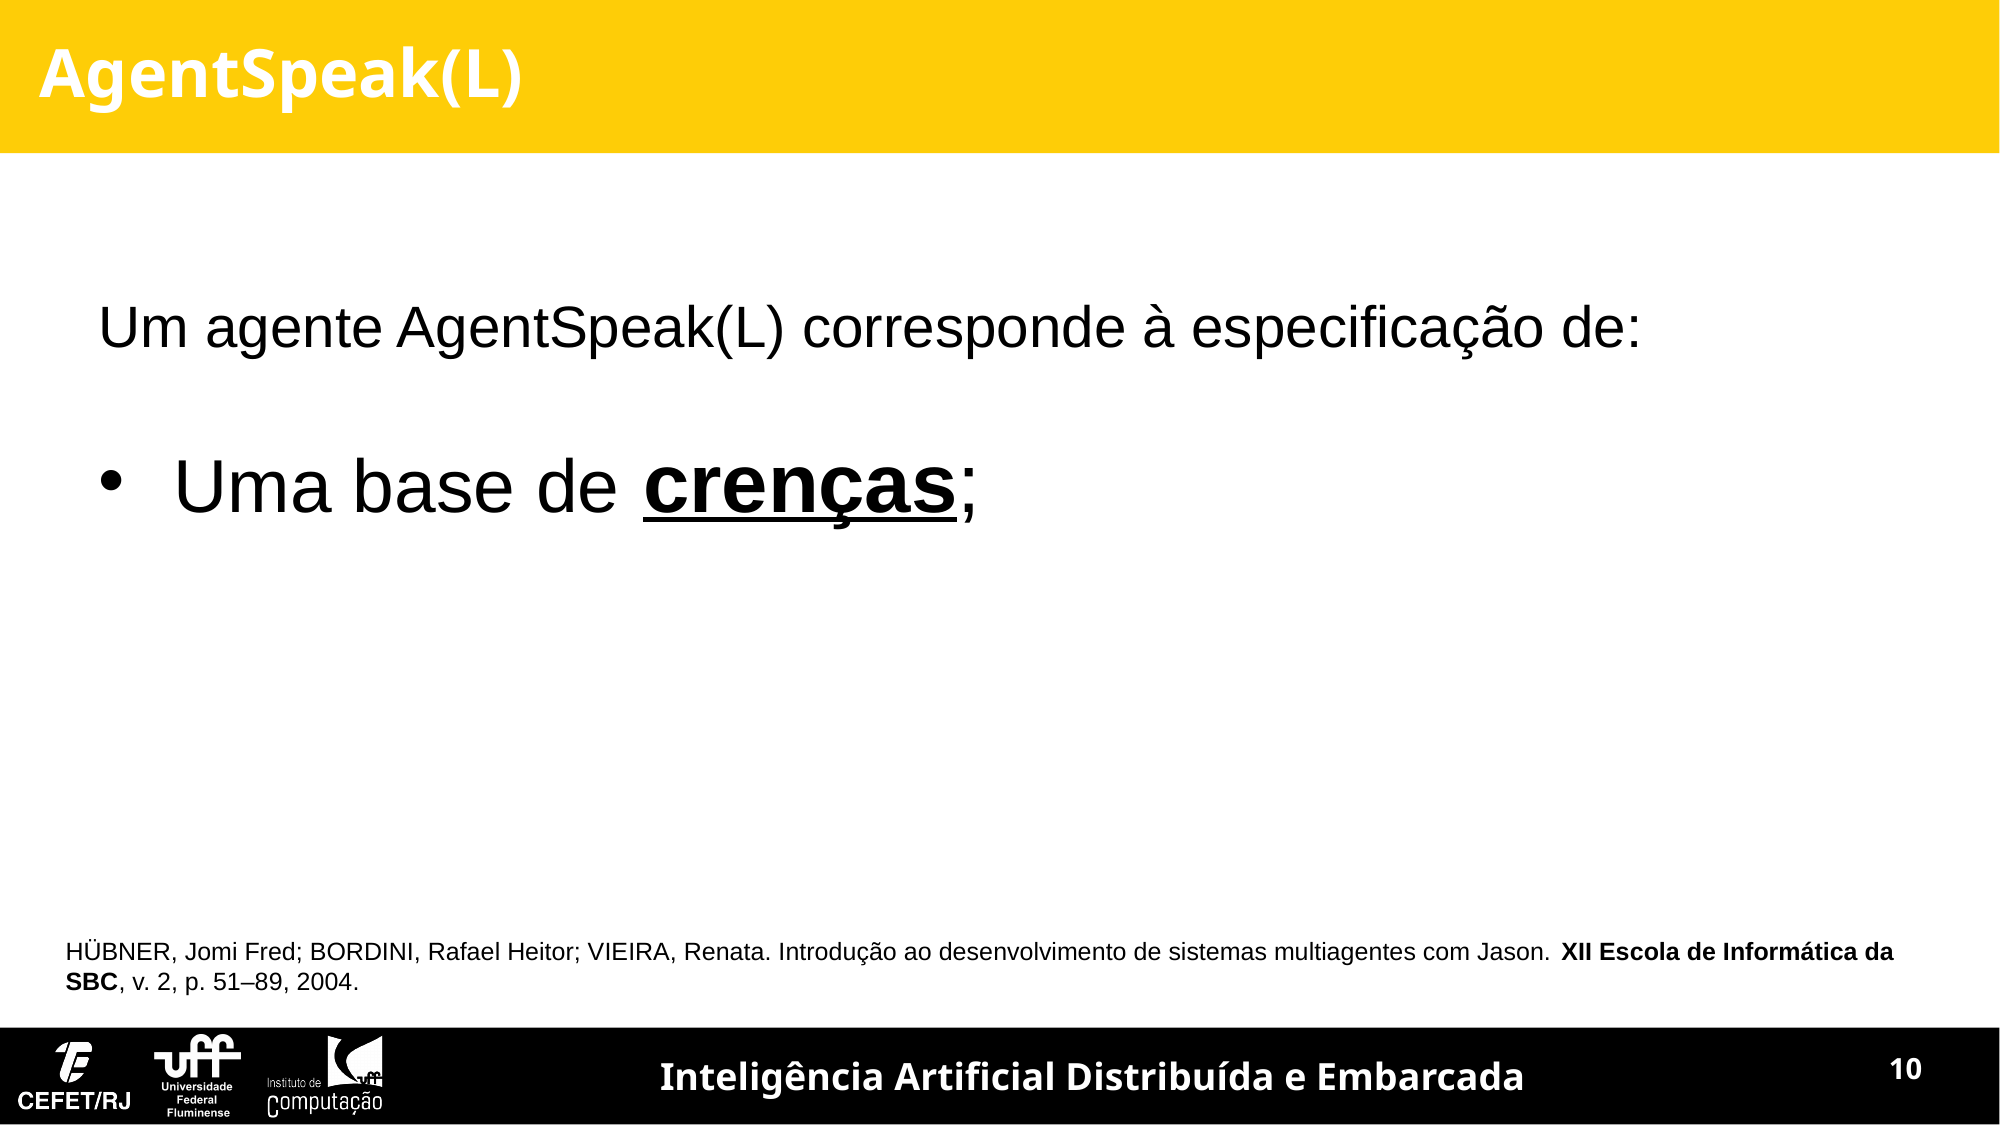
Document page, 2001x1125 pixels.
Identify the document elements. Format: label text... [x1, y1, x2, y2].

text_box AgentSpeak(L) [25, 23, 2000, 119]
picture [265, 1033, 384, 1118]
picture [153, 1033, 242, 1122]
text_box HÜBNER, Jomi Fred; BORDINI, Rafael Heitor; VIEIRA, Renata. Introdução ao desenvolvimento de sistemas multiagentes com Jason. XII Escola de Informática da SBC, v. 2, p. 51–89, 2004. [50, 928, 1940, 1003]
picture [18, 1021, 130, 1125]
text_box Um agente AgentSpeak(L) corresponde à especificação de: Uma base de crenças; [83, 282, 1862, 677]
